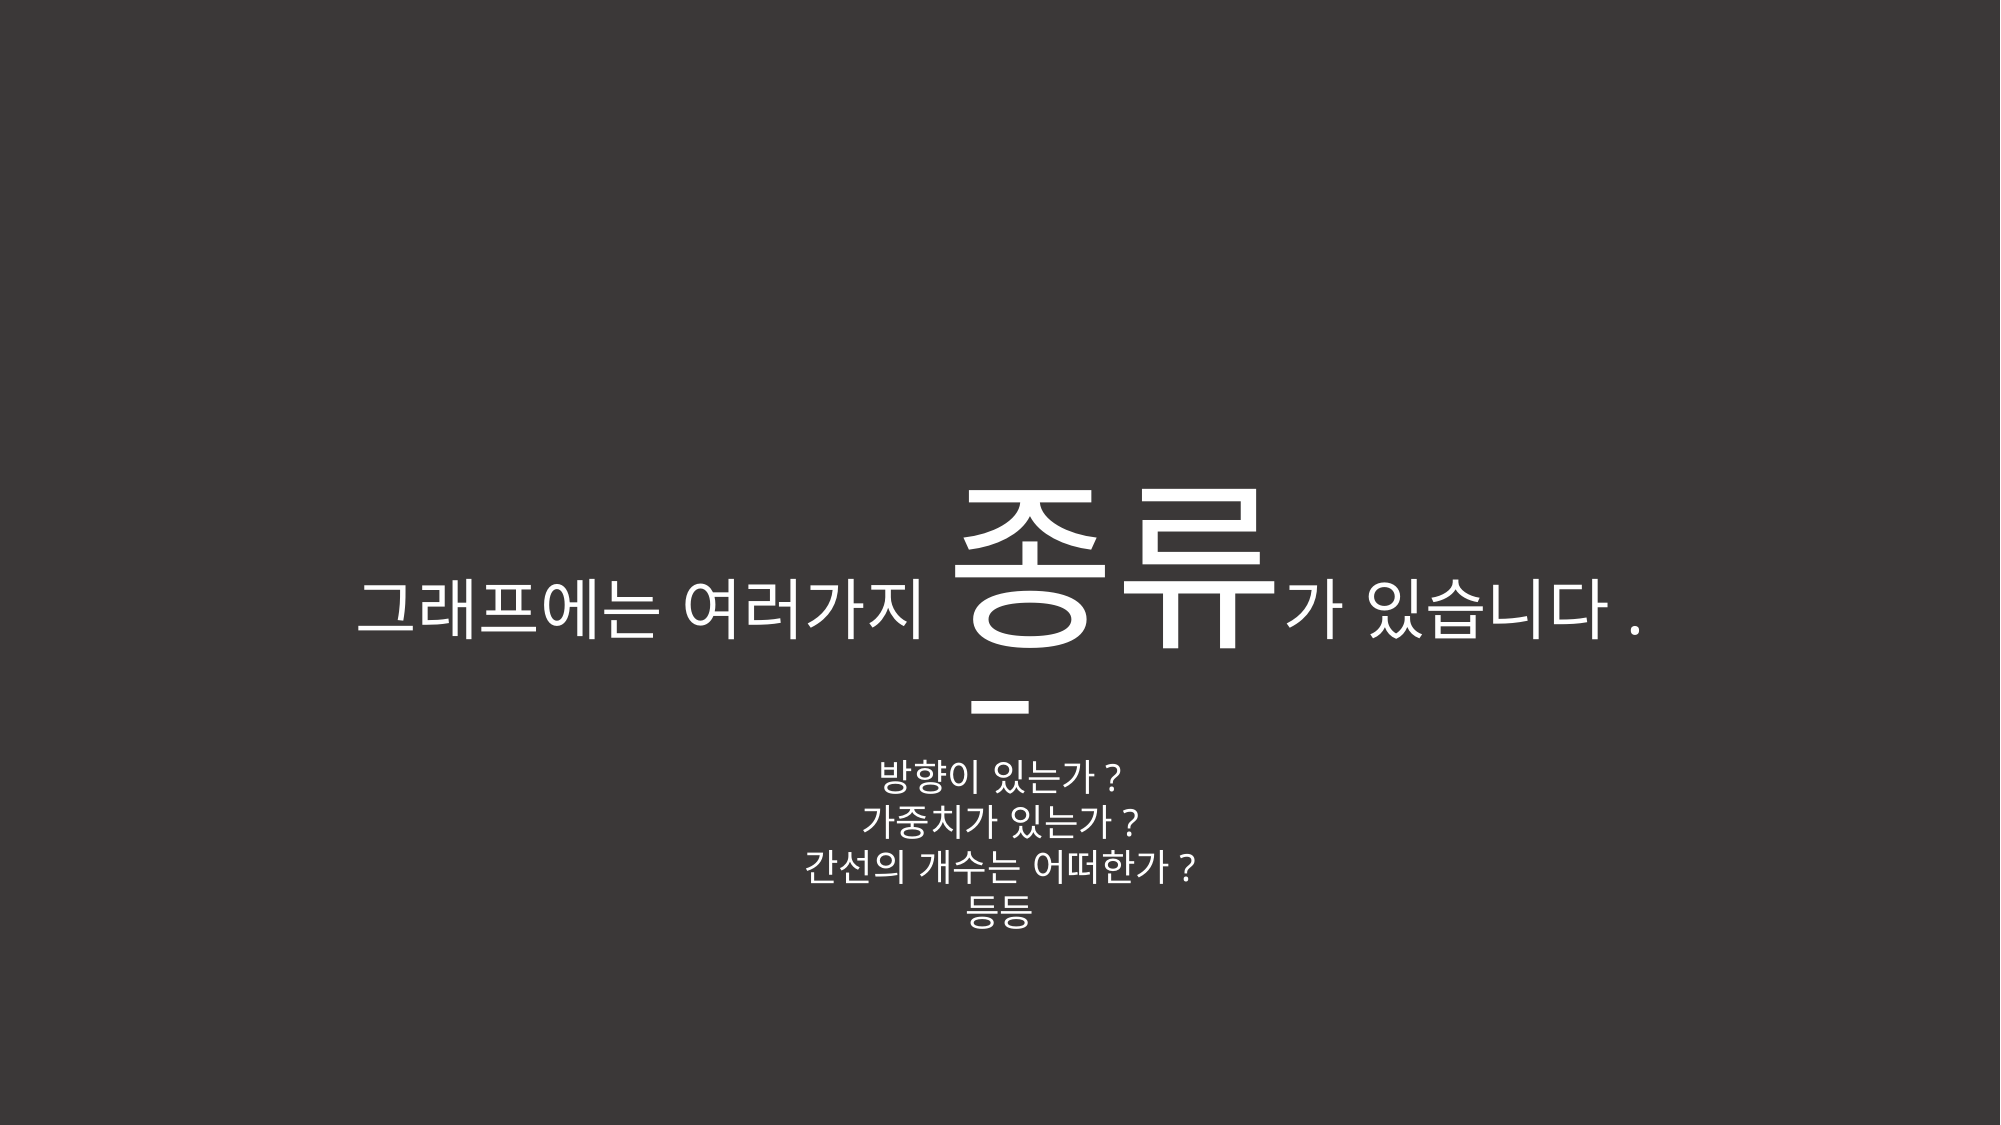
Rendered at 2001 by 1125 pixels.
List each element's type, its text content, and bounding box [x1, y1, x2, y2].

text_box 그래프에는 여러가지 종류가 있습니다. [341, 443, 1659, 679]
text_box [970, 700, 1030, 715]
text_box 방향이 있는가? 가중치가 있는가? 간선의 개수는 어떠한가? 등등 [789, 746, 1211, 941]
